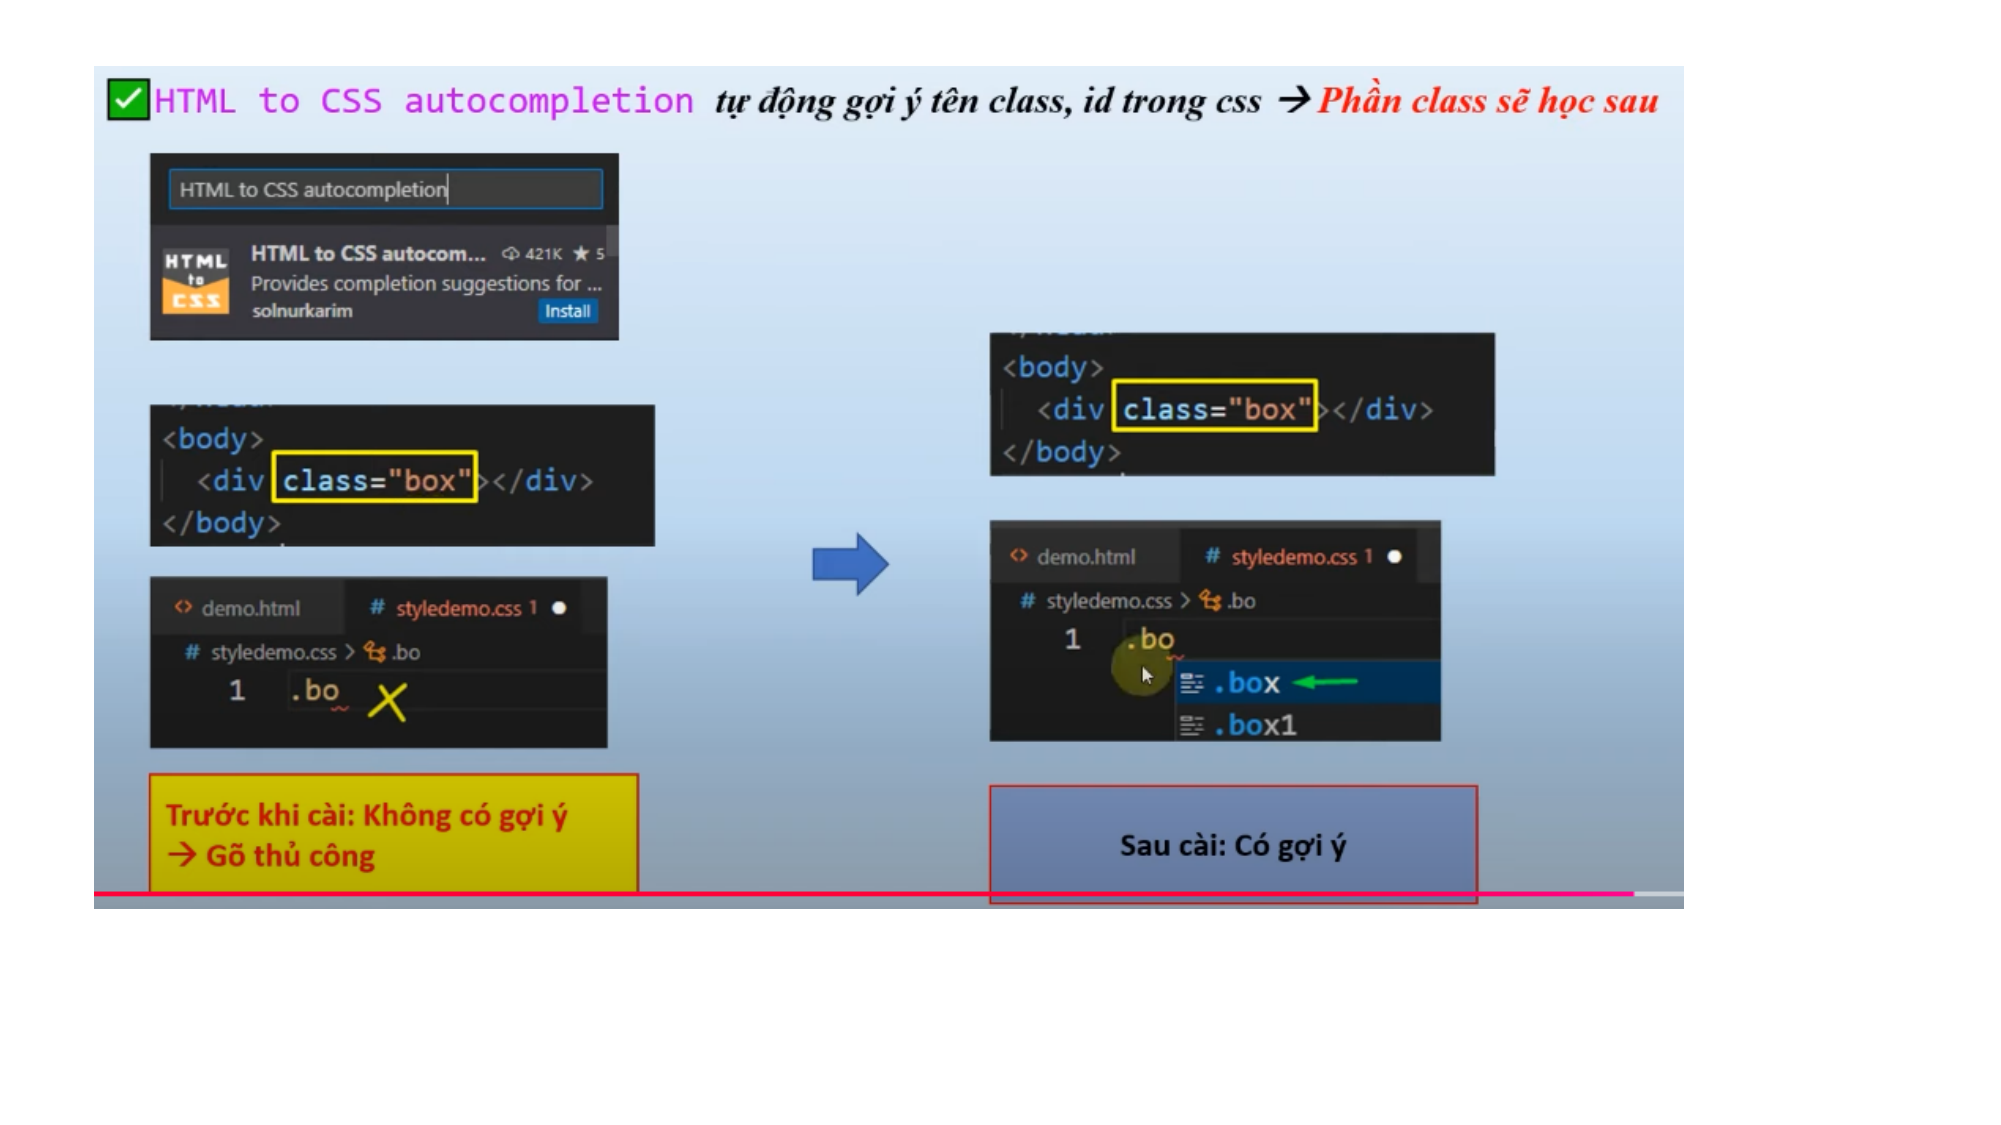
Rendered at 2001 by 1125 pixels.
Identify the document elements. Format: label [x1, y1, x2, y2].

picture [94, 66, 1684, 909]
